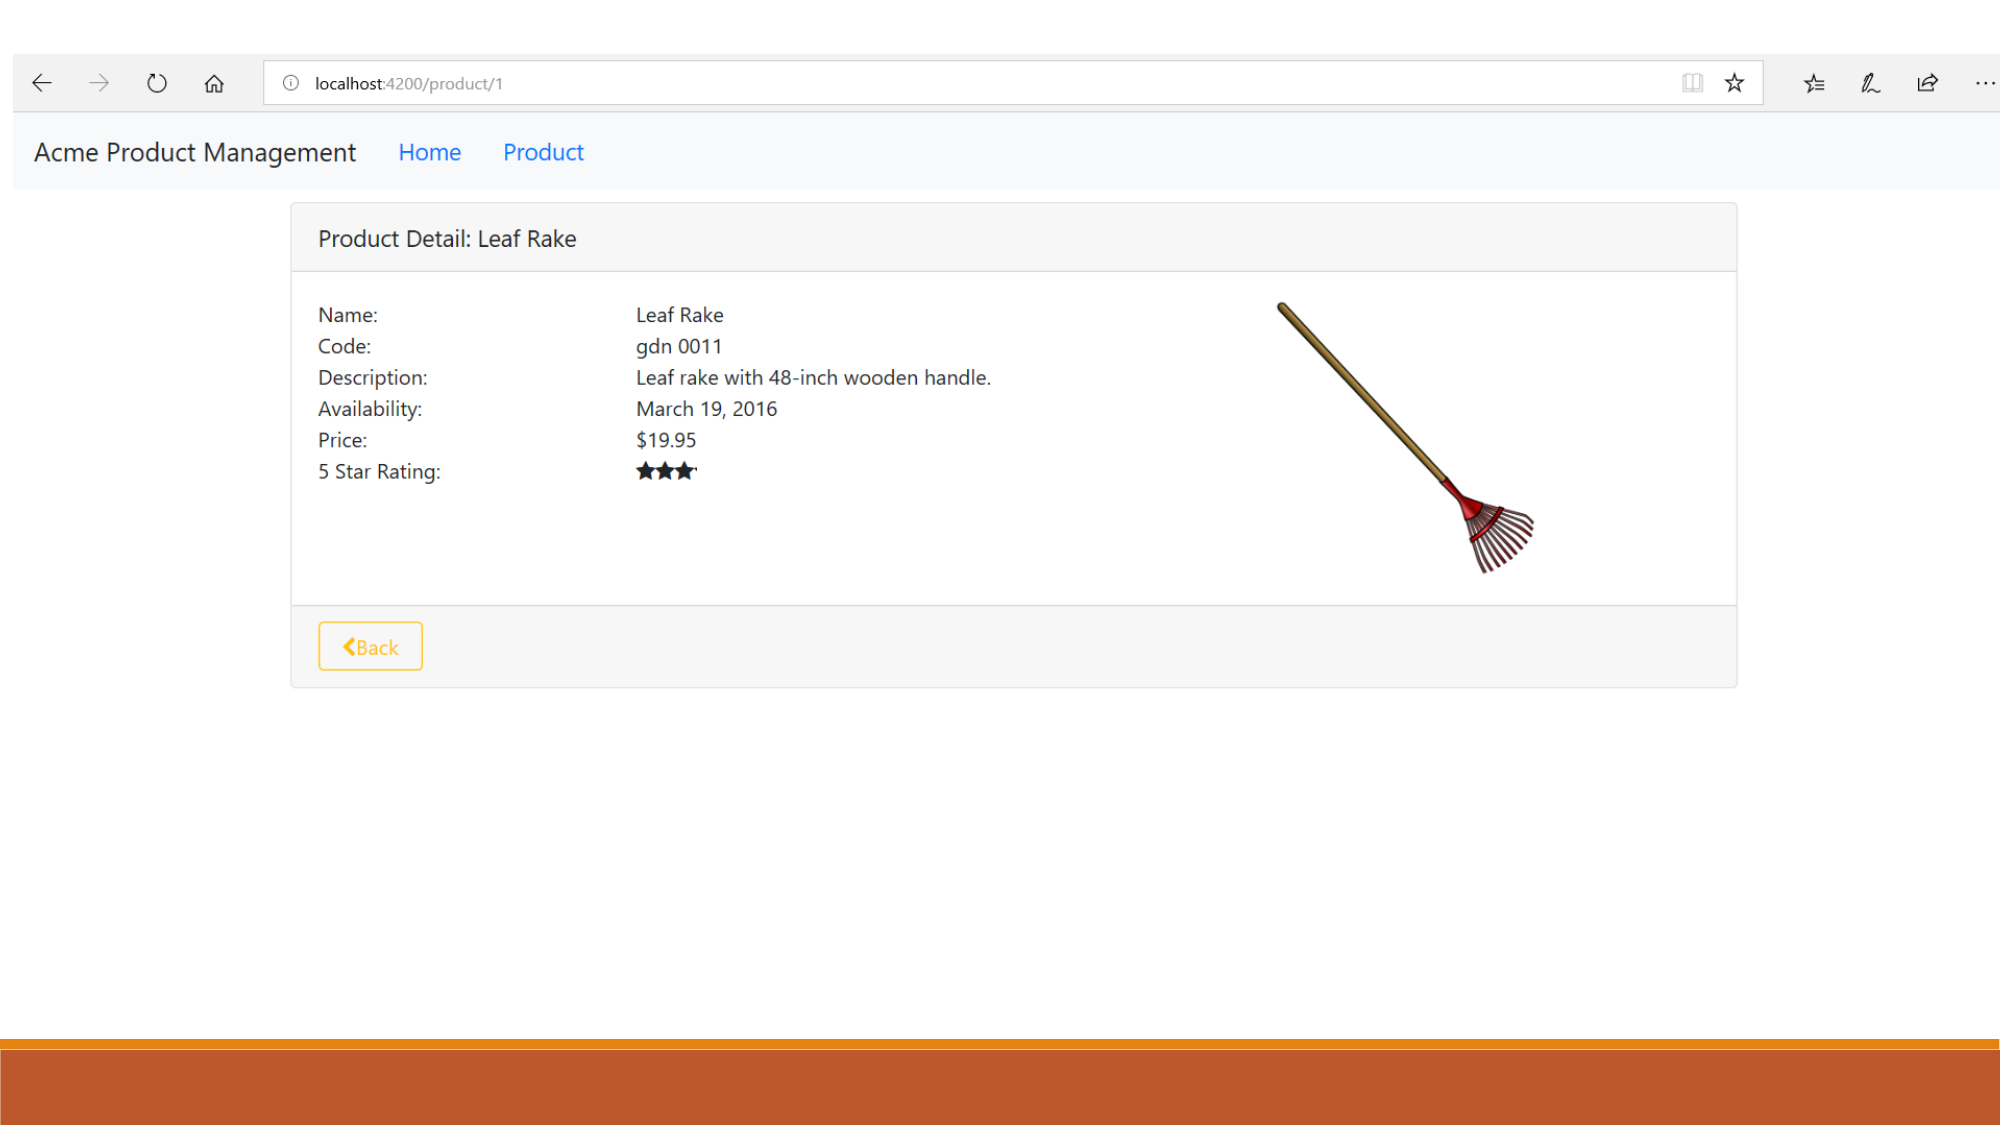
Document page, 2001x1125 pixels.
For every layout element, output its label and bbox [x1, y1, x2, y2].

picture [13, 53, 2000, 753]
